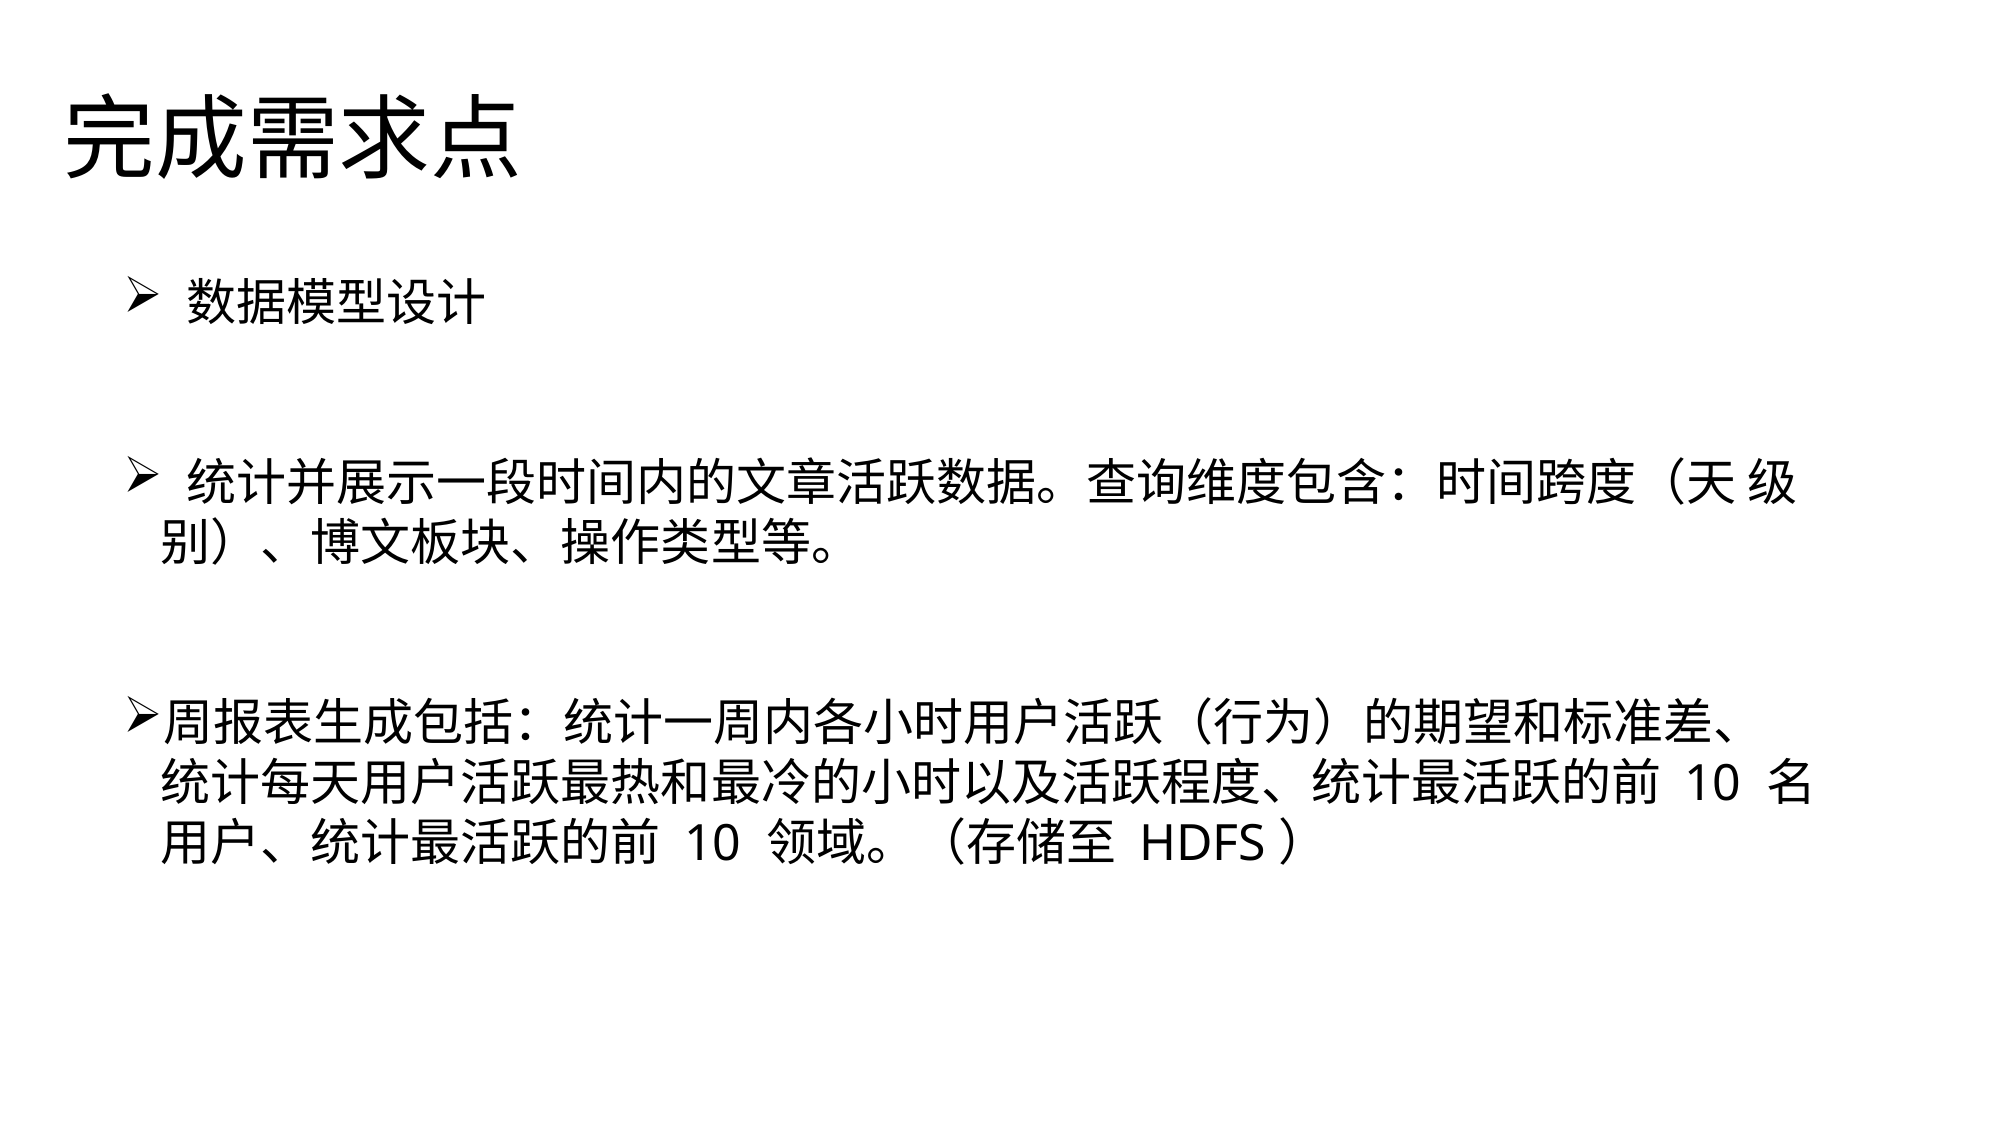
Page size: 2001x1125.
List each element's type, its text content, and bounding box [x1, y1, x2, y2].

title 完成需求点 [48, 32, 1774, 250]
list 数据模型设计 统计并展示一段时间内的文章活跃数据。查询维度包含：时间跨度（天 级别）、博文板块、操作类型等。 周报表生成包括：统计一周内各小时用户活跃（行为）的期望和标准差、 统计每天用户活跃最热和最冷的小时以及活跃程度、统计最活跃的前 10 名用户、统计最活跃的前 10 领域。（存储至 HDFS） [108, 262, 1834, 977]
